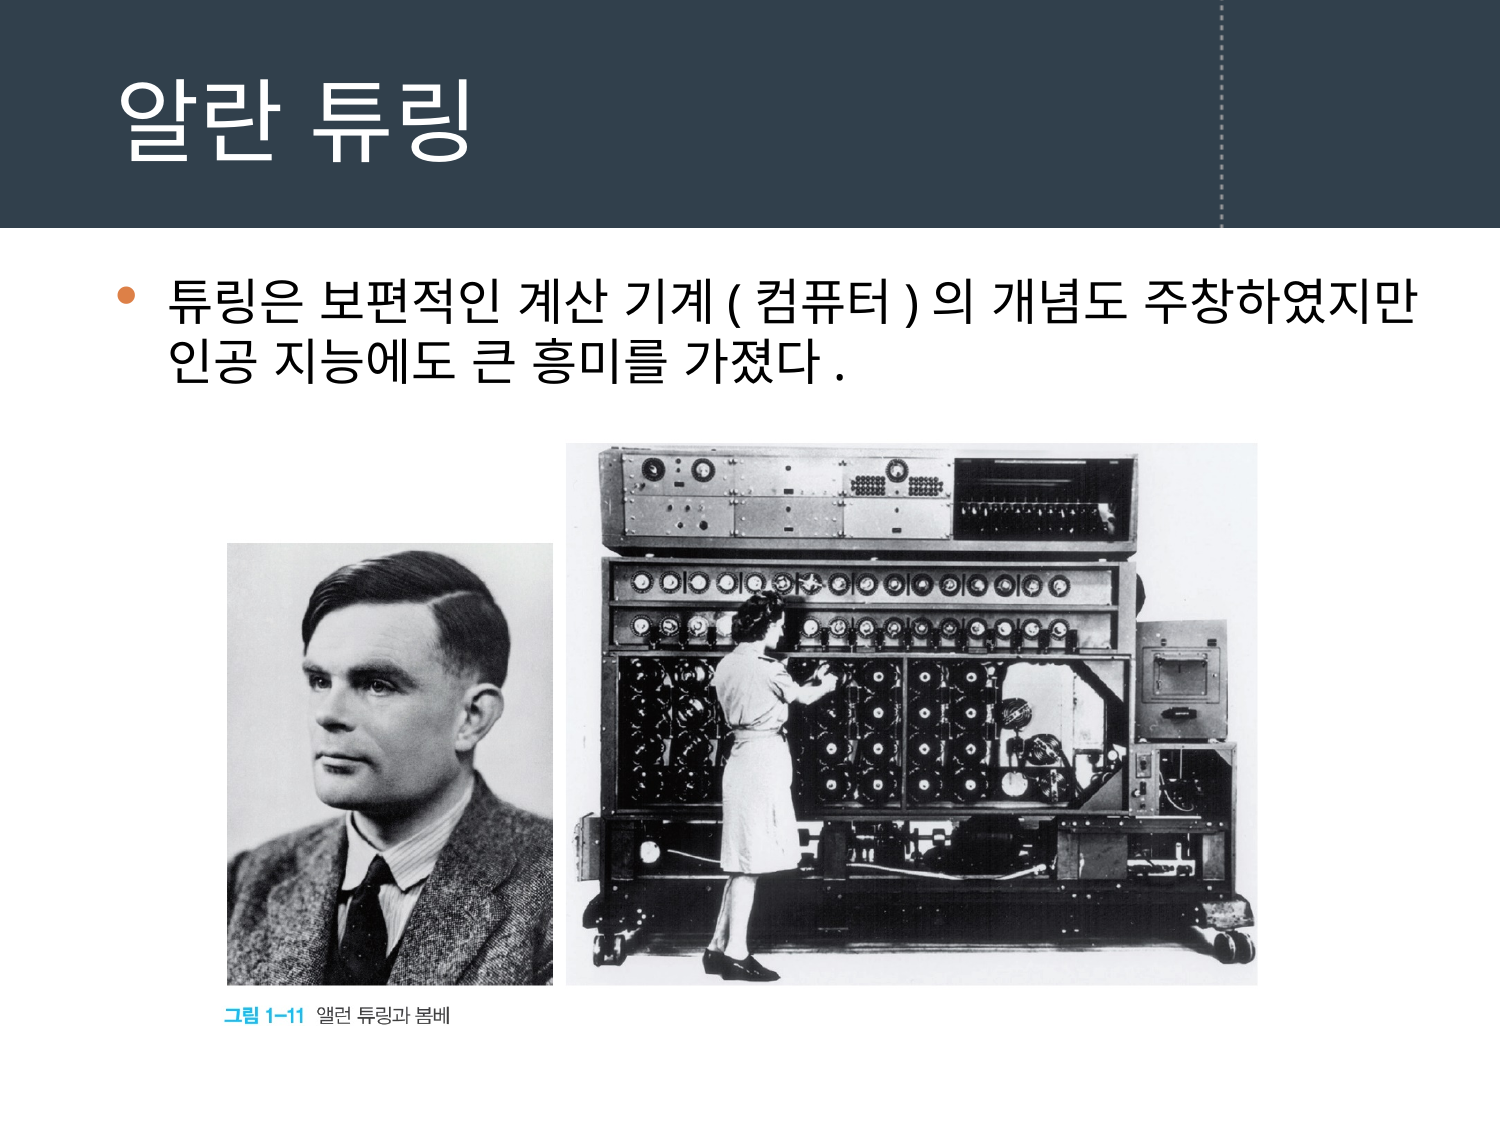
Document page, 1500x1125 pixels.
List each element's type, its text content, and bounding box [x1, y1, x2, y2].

title 알란 튜링 [100, 37, 1438, 200]
picture [0, 0, 1500, 228]
picture [221, 439, 1262, 1026]
list 튜링은 보편적인 계산 기계(컴퓨터)의 개념도 주창하였지만 인공 지능에도 큰 흥미를 가졌다. [100, 262, 1438, 1000]
